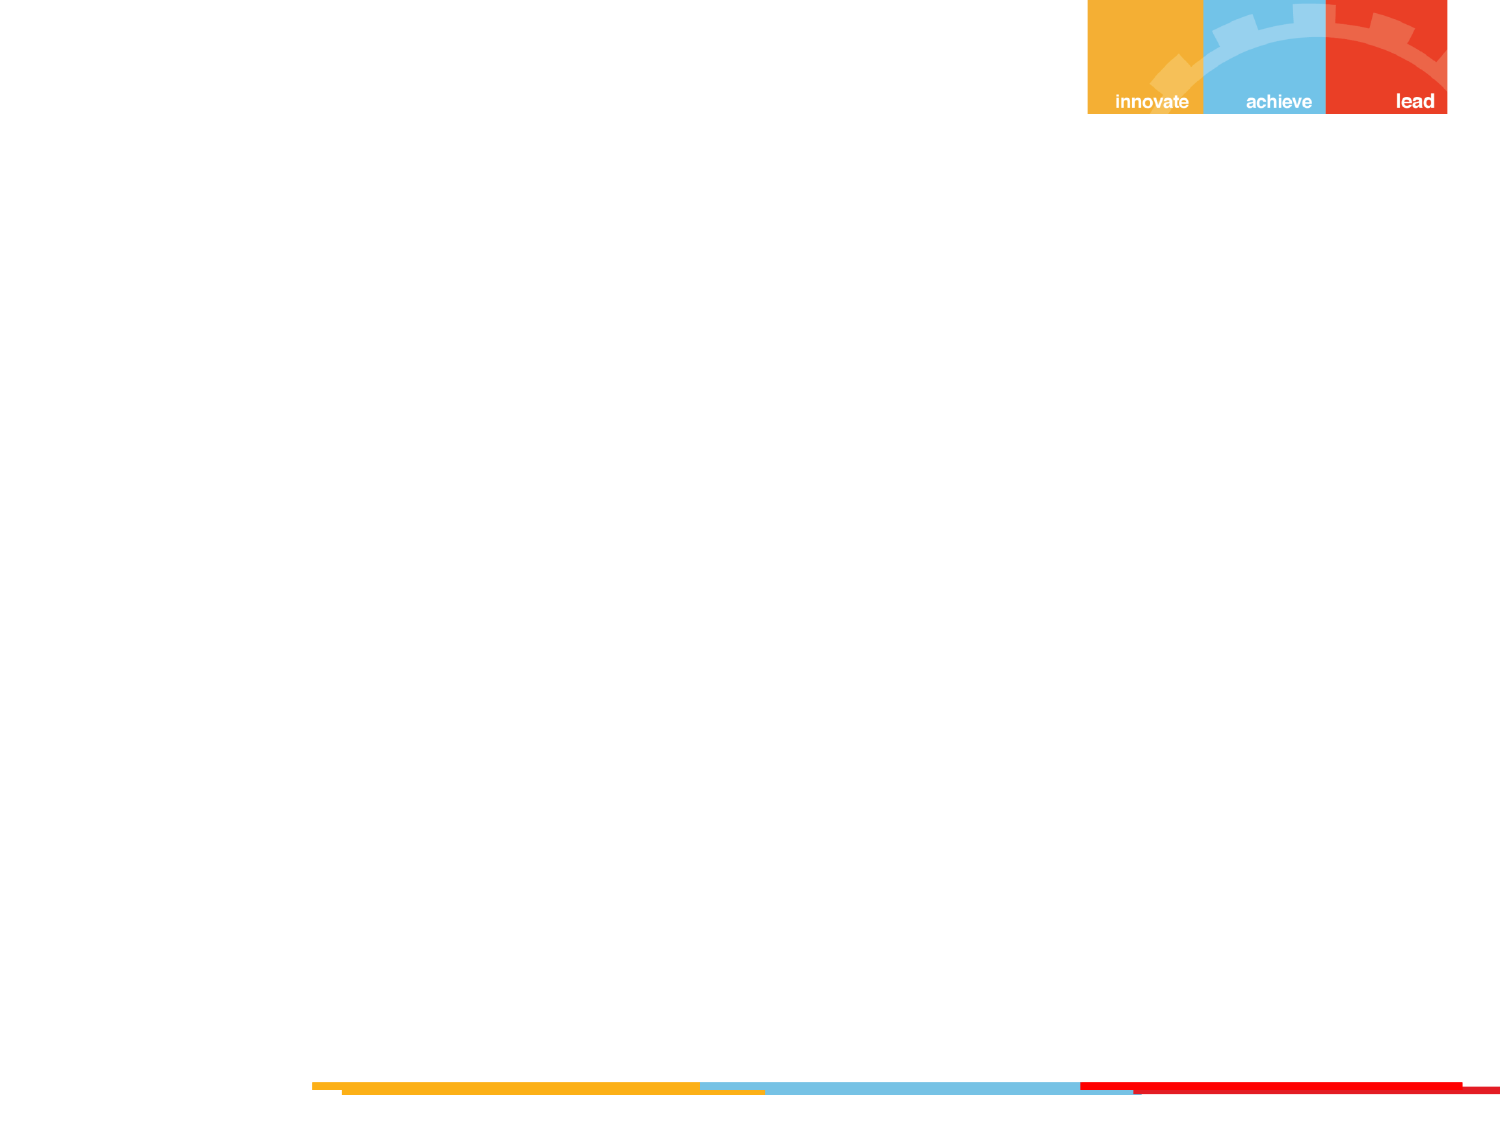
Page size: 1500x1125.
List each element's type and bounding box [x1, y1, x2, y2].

picture [1087, 0, 1448, 114]
